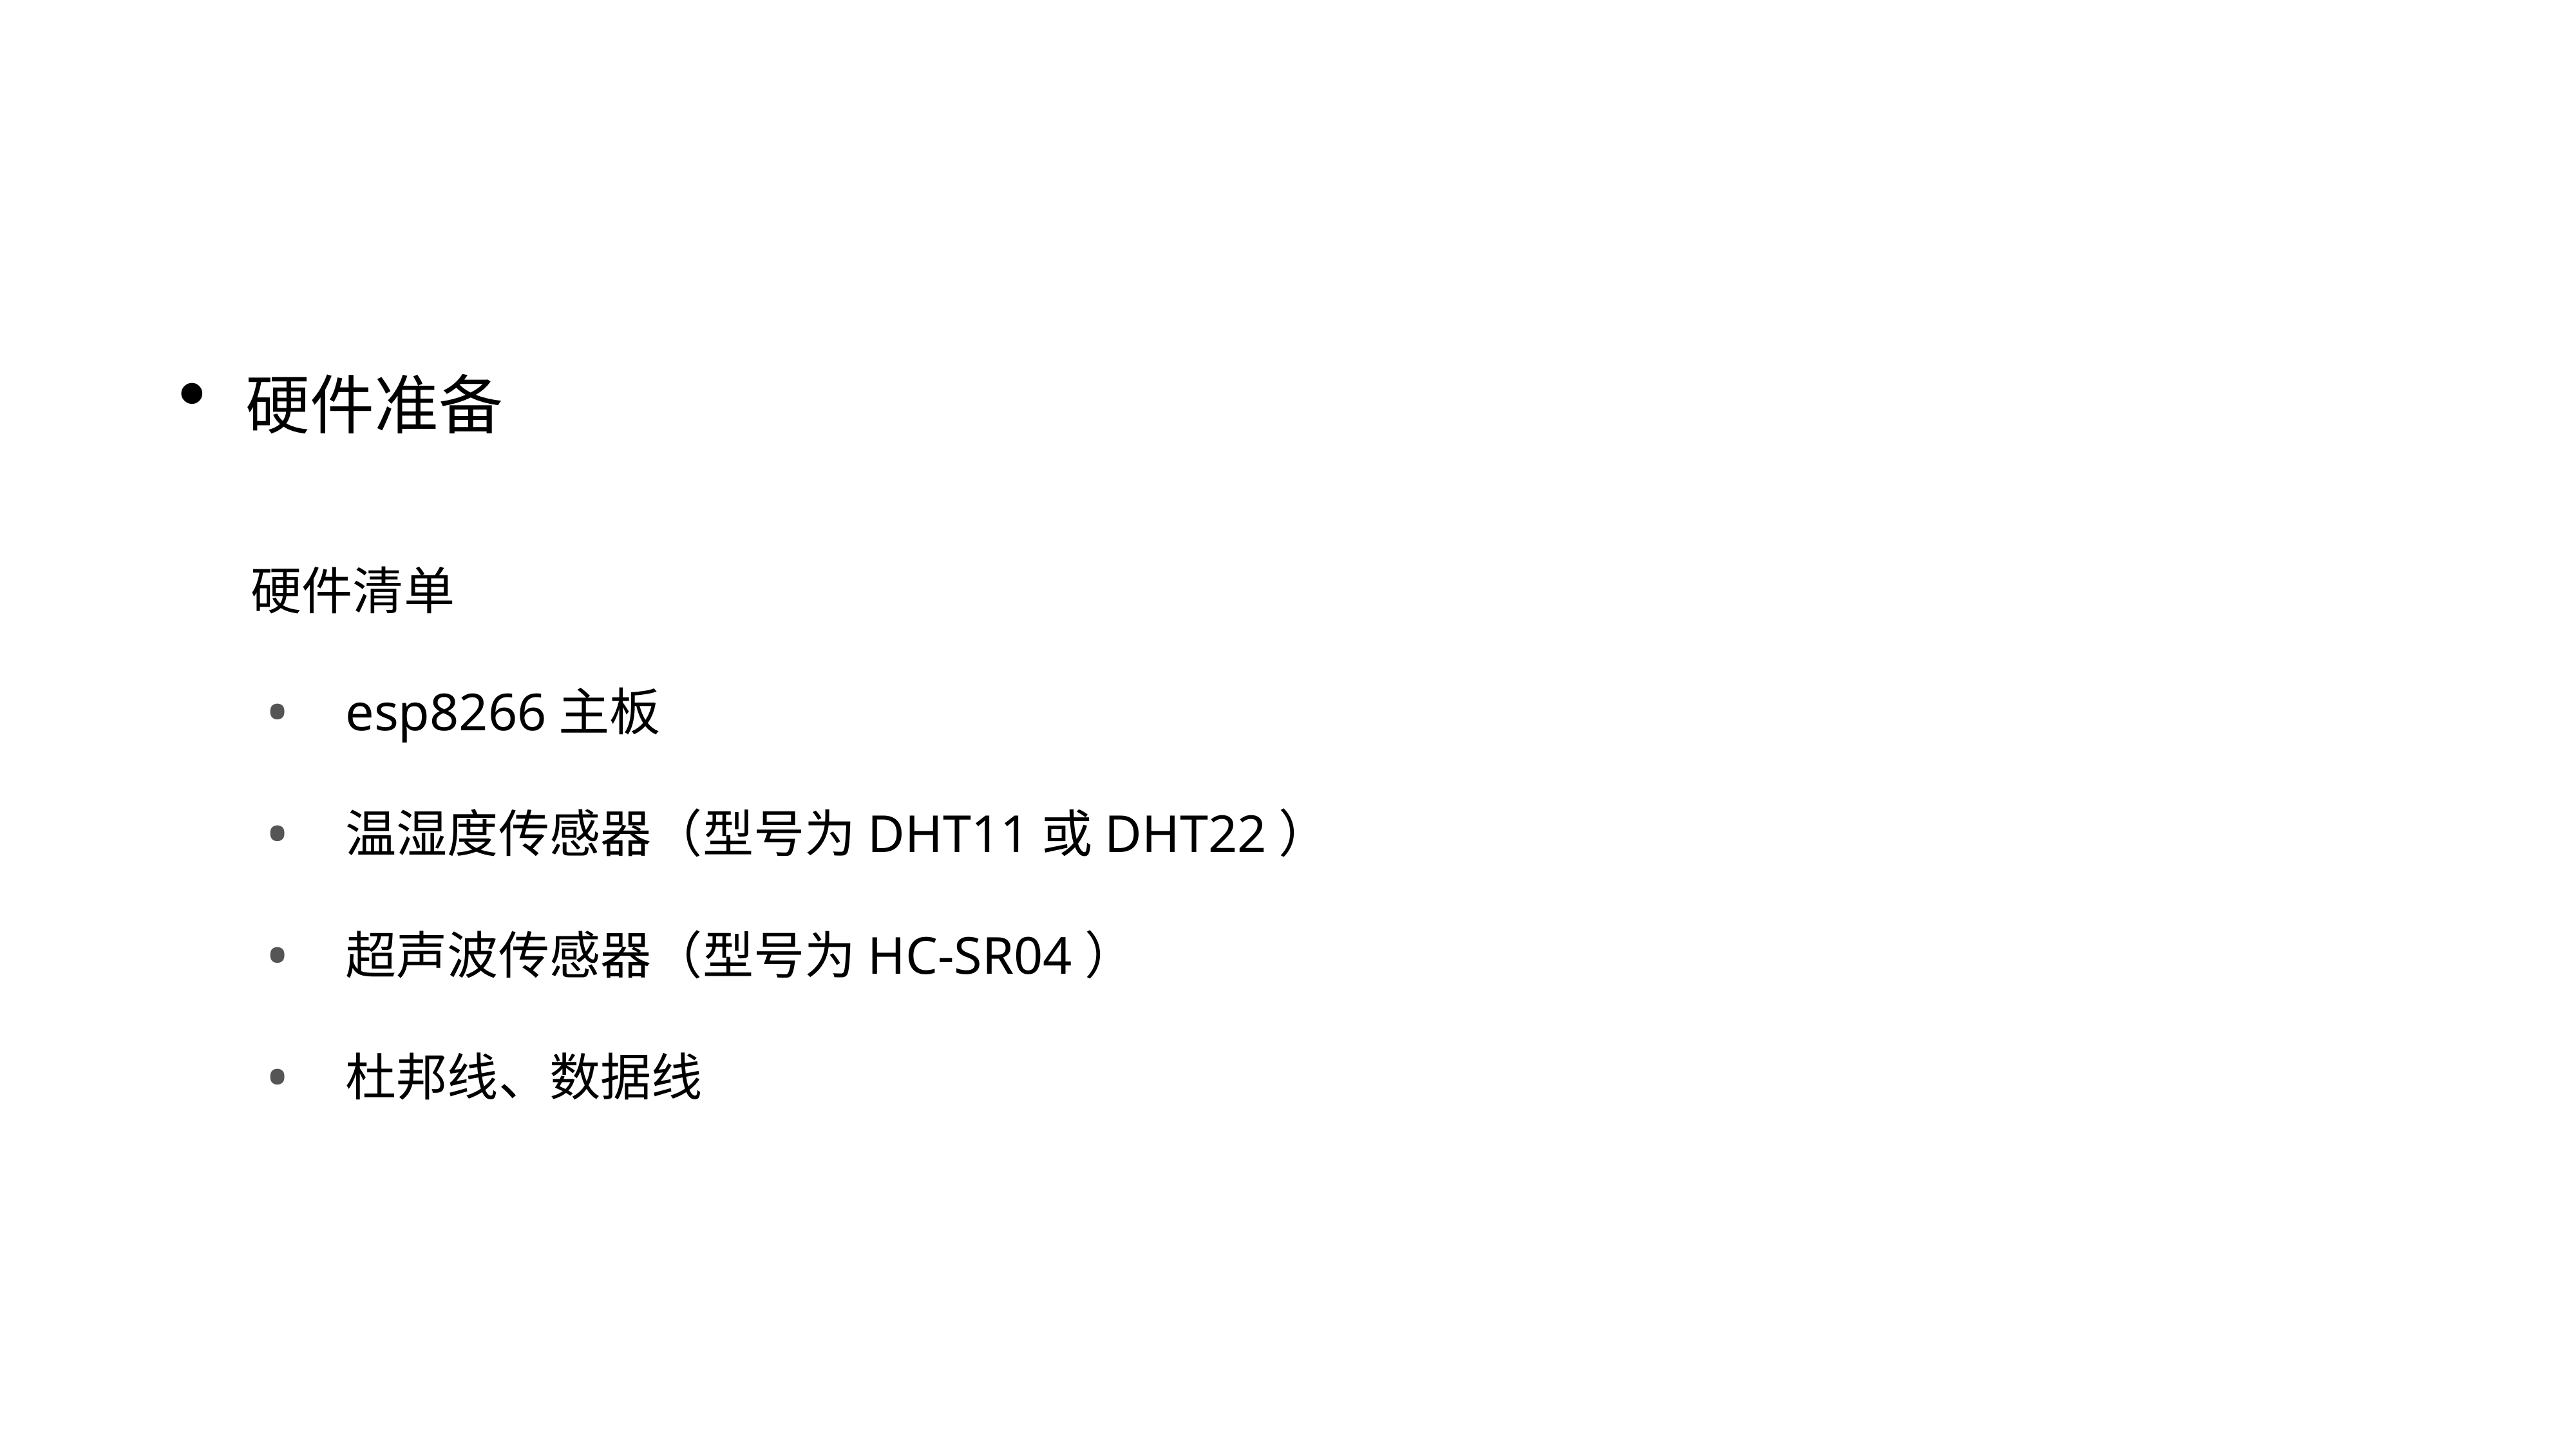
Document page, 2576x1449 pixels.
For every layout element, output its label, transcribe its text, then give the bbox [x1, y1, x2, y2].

text_box 硬件清单 esp8266主板 温湿度传感器（型号为DHT11或DHT22） 超声波传感器（型号为HC-SR04） 杜邦线、数据线 [245, 553, 1489, 1112]
list 硬件准备 [173, 332, 831, 473]
